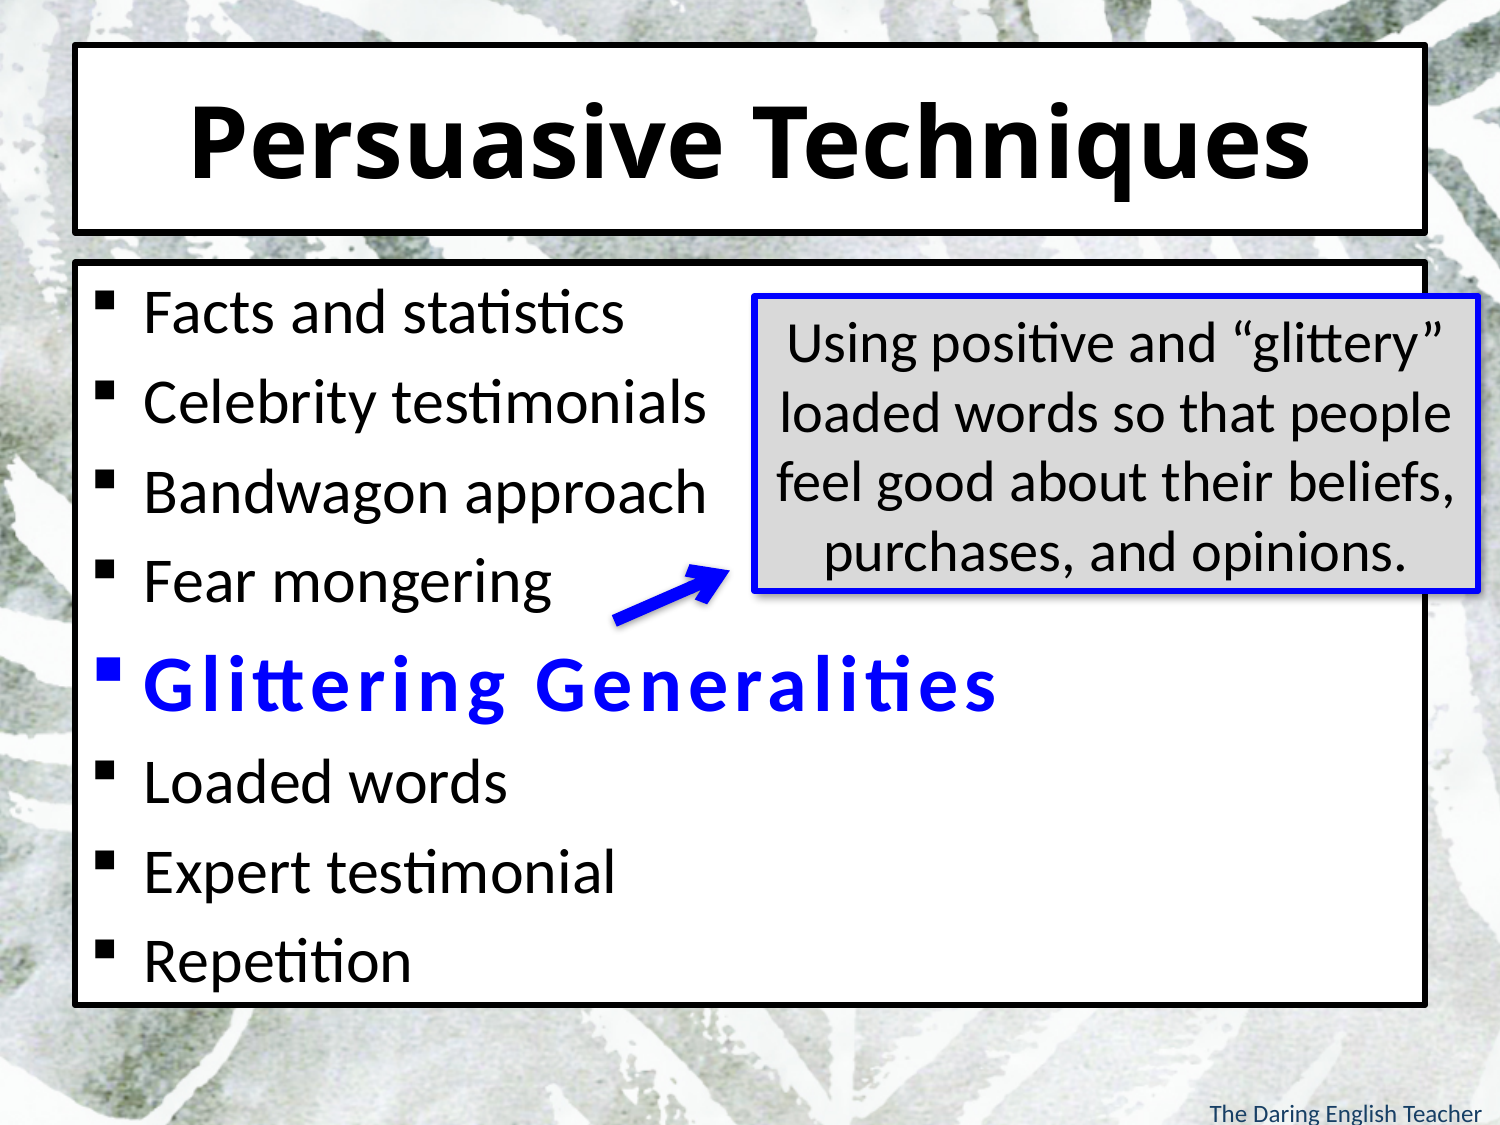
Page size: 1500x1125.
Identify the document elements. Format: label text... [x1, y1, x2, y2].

text_box Using positive and “glittery” loaded words so that people feel good about their beliefs, purchases, and opinions. [754, 296, 1478, 591]
picture [0, 0, 1500, 1125]
title Persuasive Techniques [72, 42, 1428, 236]
list Facts and statistics Celebrity testimonials Bandwagon approach Fear mongering Glittering Generalities Loaded words Expert testimonial Repetition [72, 259, 1428, 1008]
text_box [614, 570, 731, 622]
